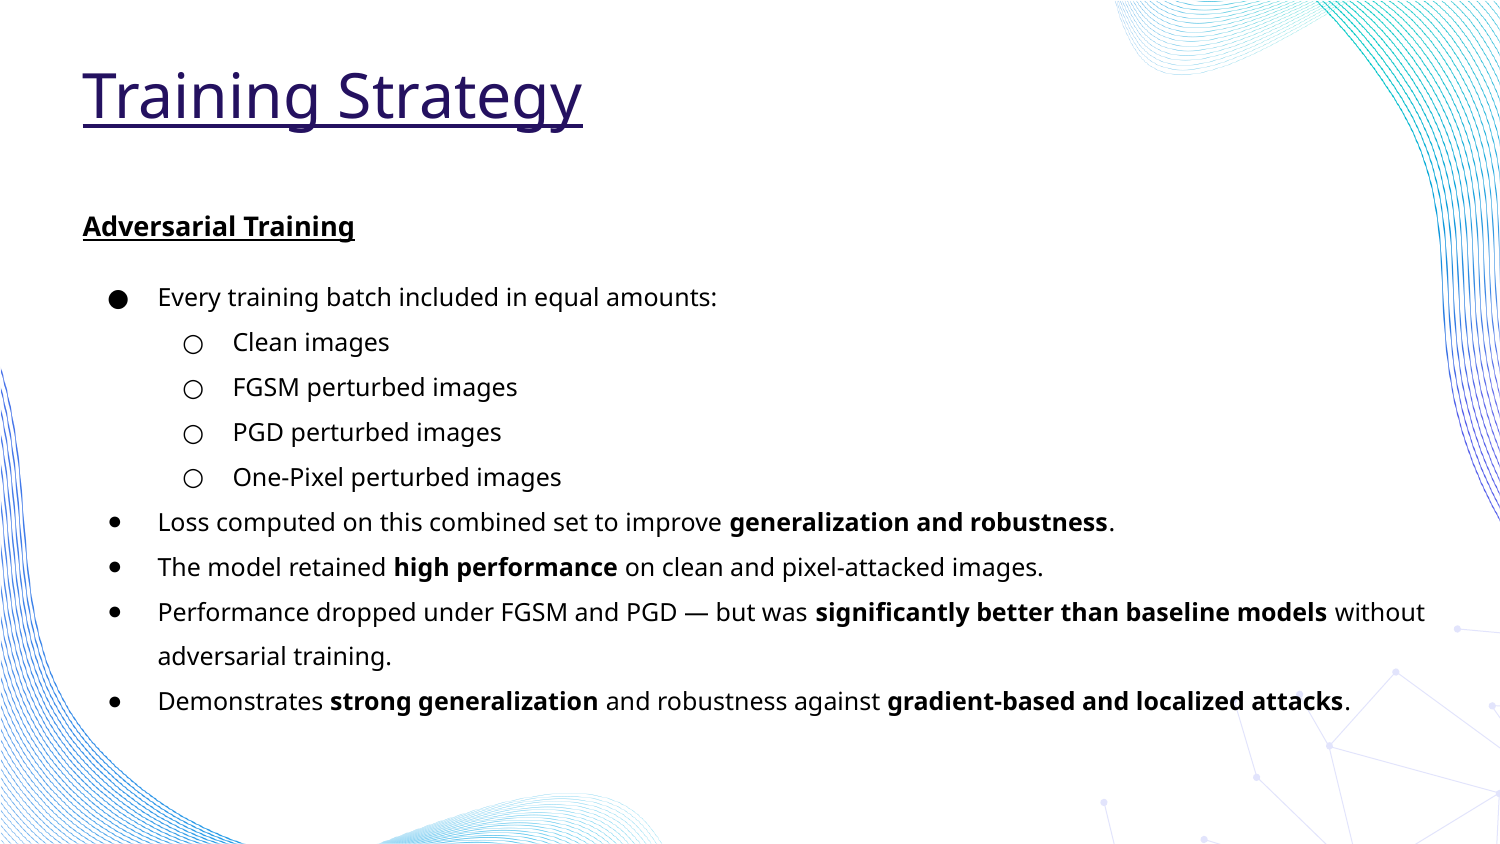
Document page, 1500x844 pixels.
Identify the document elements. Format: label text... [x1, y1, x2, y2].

title Training Strategy [67, 41, 1332, 175]
text_box Adversarial Training Every training batch included in equal amounts: Clean images FGSM perturbed images PGD perturbed images One-Pixel perturbed images Loss computed on this combined set to improve generalization and robustness. The model retained high performance on clean and pixel-attacked images. Performance dropped under FGSM and PGD — but was significantly better than baseline models without adversarial training. Demonstrates strong generalization and robustness against gradient-based and localized attacks. [67, 189, 1491, 655]
picture [0, 336, 693, 844]
picture [1109, 0, 1500, 532]
